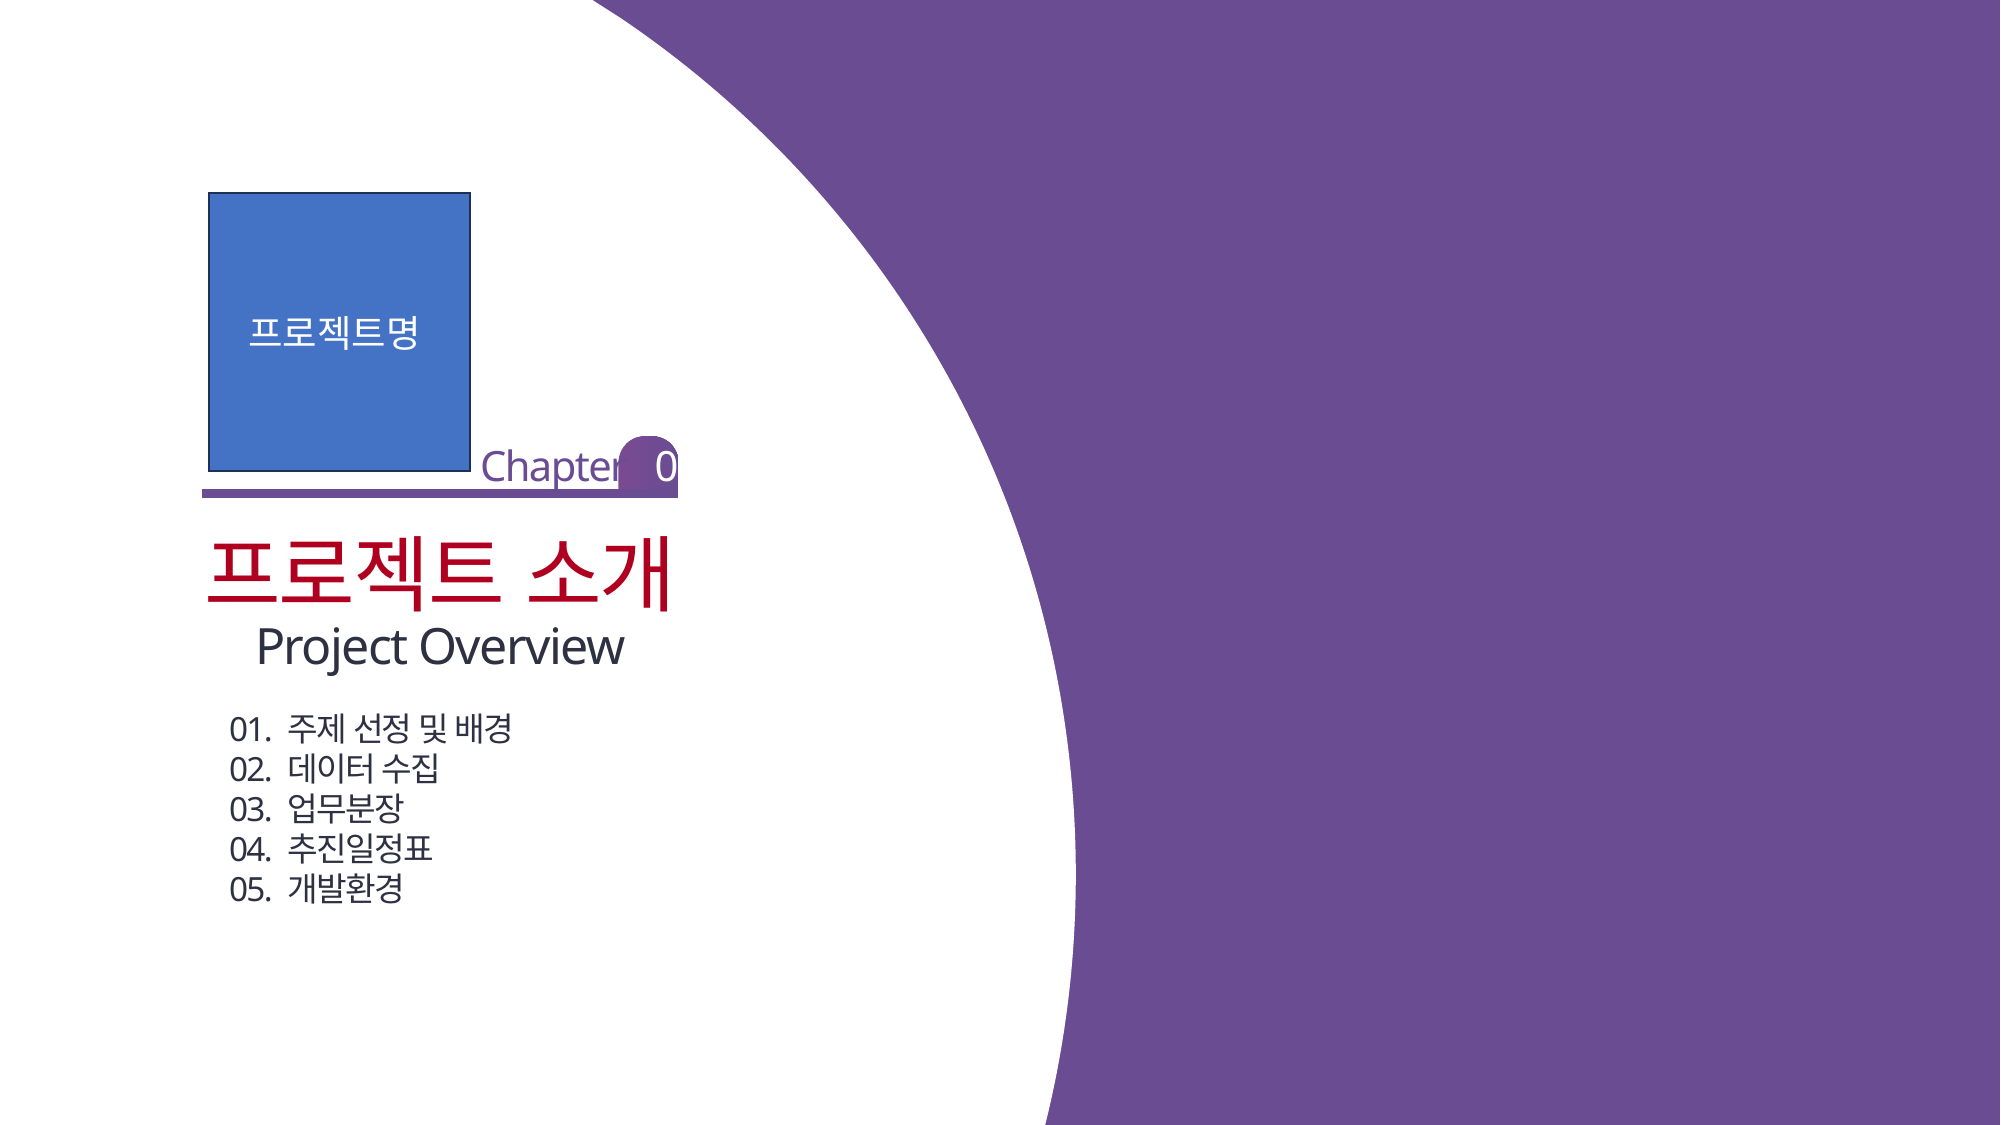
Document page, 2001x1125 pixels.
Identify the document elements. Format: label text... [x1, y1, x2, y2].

text_box [0, 0, 1077, 1125]
text_box Project Overview [173, 623, 708, 676]
text_box 프로젝트 소개 [173, 522, 708, 623]
text_box 01. 주제 선정 및 배경 02. 데이터 수집 03. 업무분장 04. 추진일정표 05. 개발환경 [213, 700, 706, 1024]
text_box Chapter 01 [464, 433, 922, 496]
text_box 프로젝트명 [208, 192, 471, 436]
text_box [202, 436, 679, 494]
text_box [596, 0, 2000, 1125]
